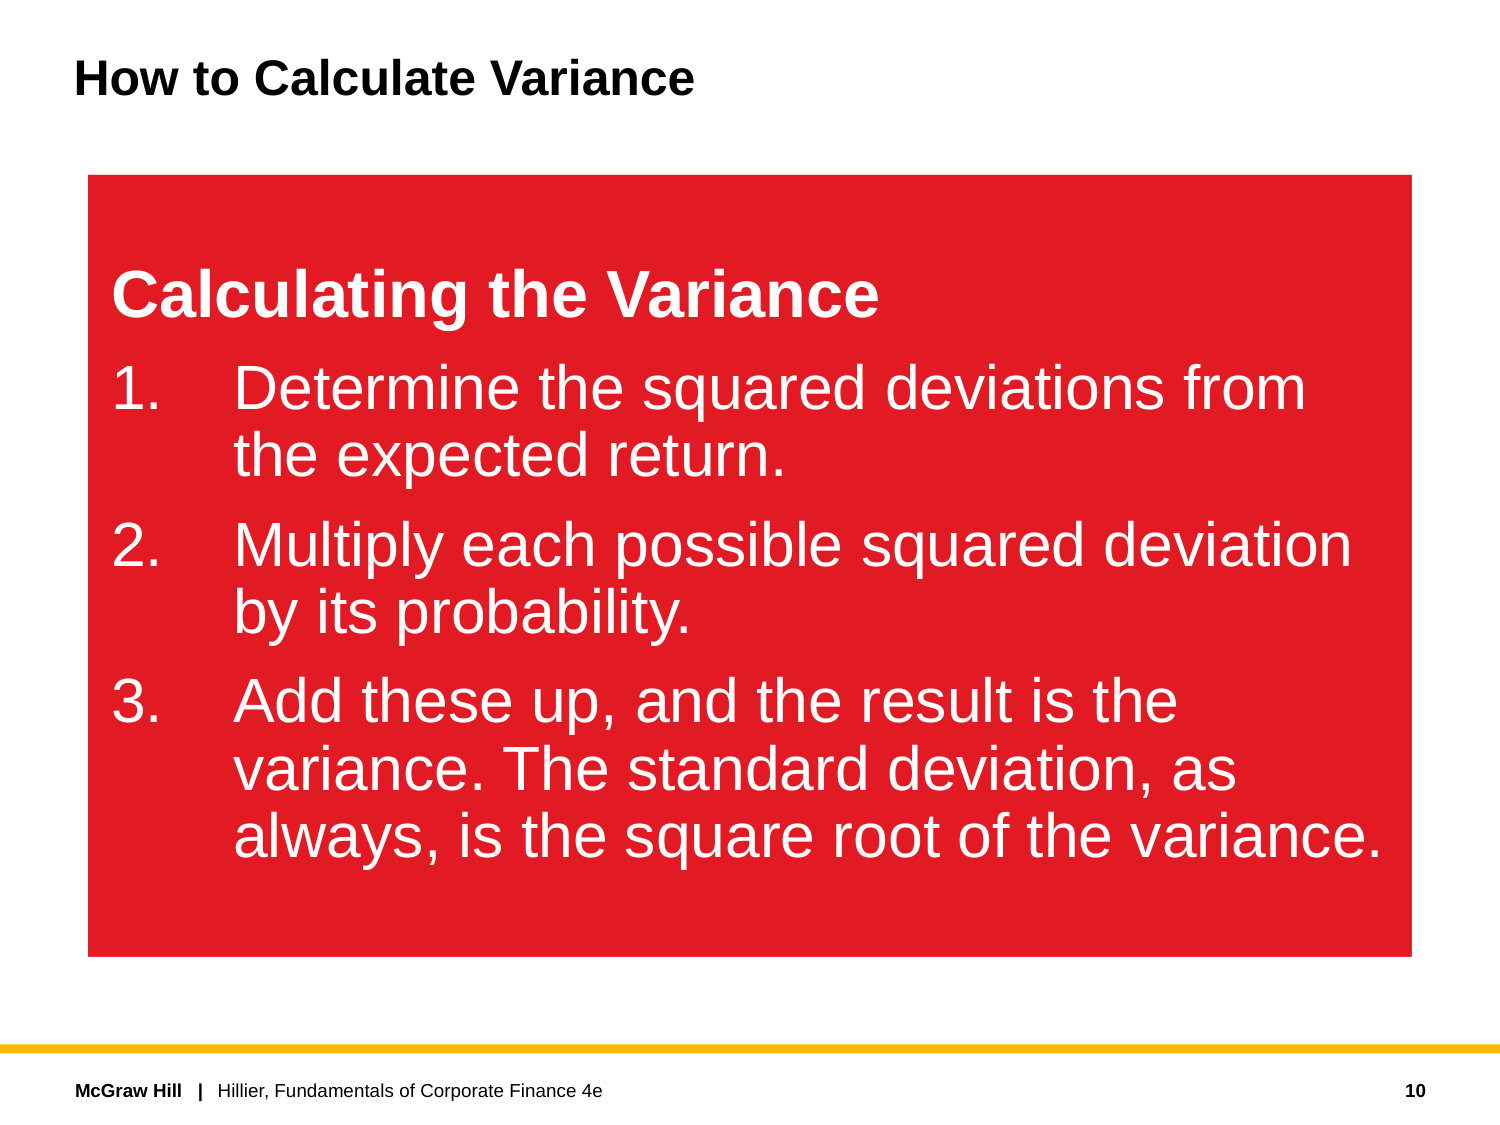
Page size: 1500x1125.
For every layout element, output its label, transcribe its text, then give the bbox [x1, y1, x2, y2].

footer Hillier, Fundamentals of Corporate Finance 4e [202, 1071, 1103, 1109]
slide_number 10 [1283, 1071, 1442, 1109]
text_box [88, 174, 1412, 957]
title How to Calculate Variance [58, 45, 1203, 180]
